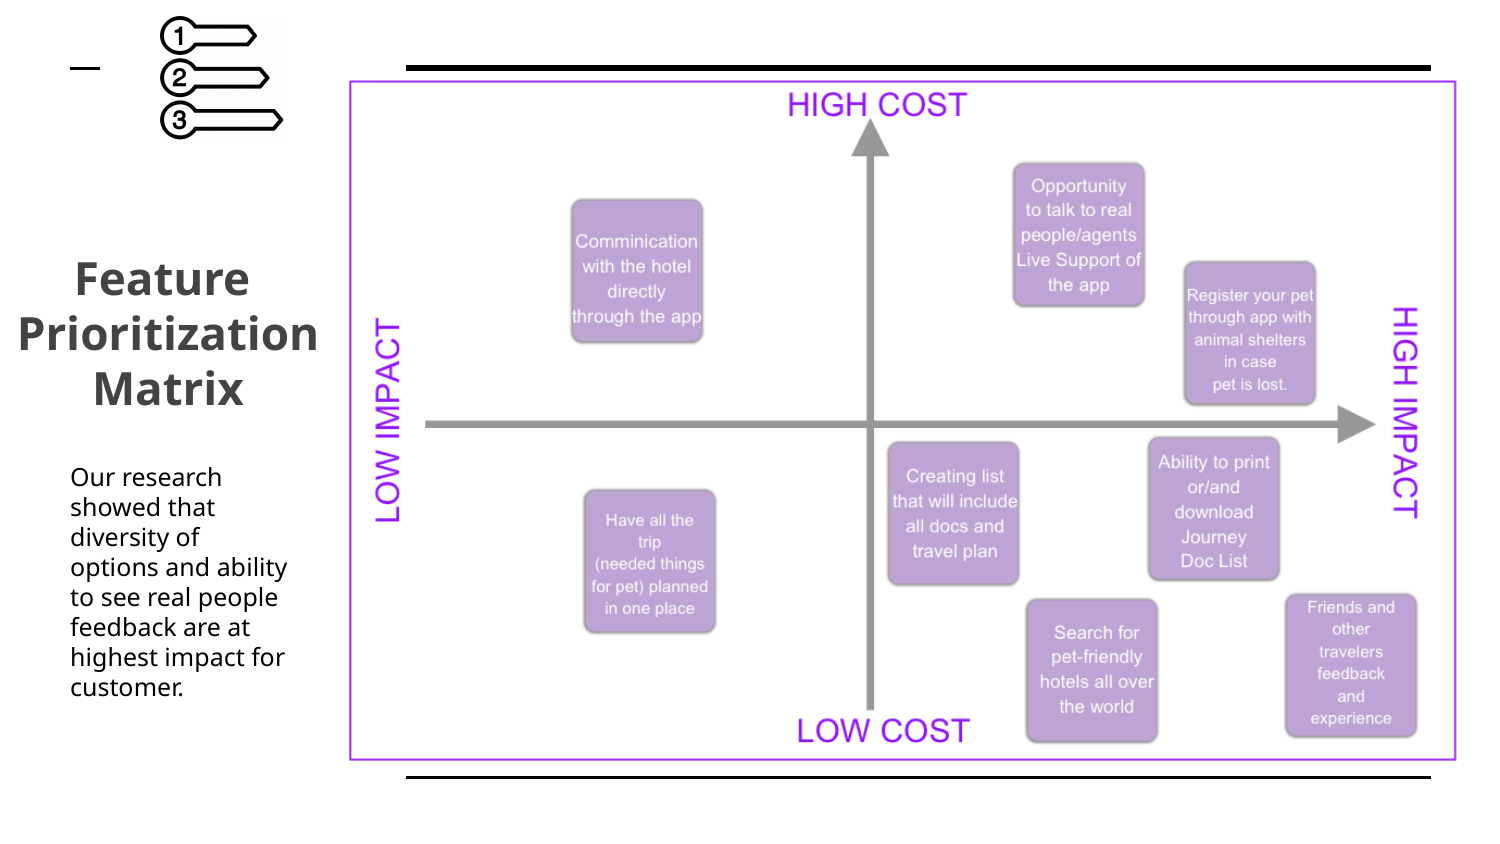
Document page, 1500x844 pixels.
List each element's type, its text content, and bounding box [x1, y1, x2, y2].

picture [347, 78, 1462, 766]
text_box Our research showed that diversity of options and ability to see real people feedback are at highest impact for customer. [55, 446, 305, 807]
picture [157, 13, 286, 142]
title Feature Prioritization Matrix [0, 234, 337, 447]
